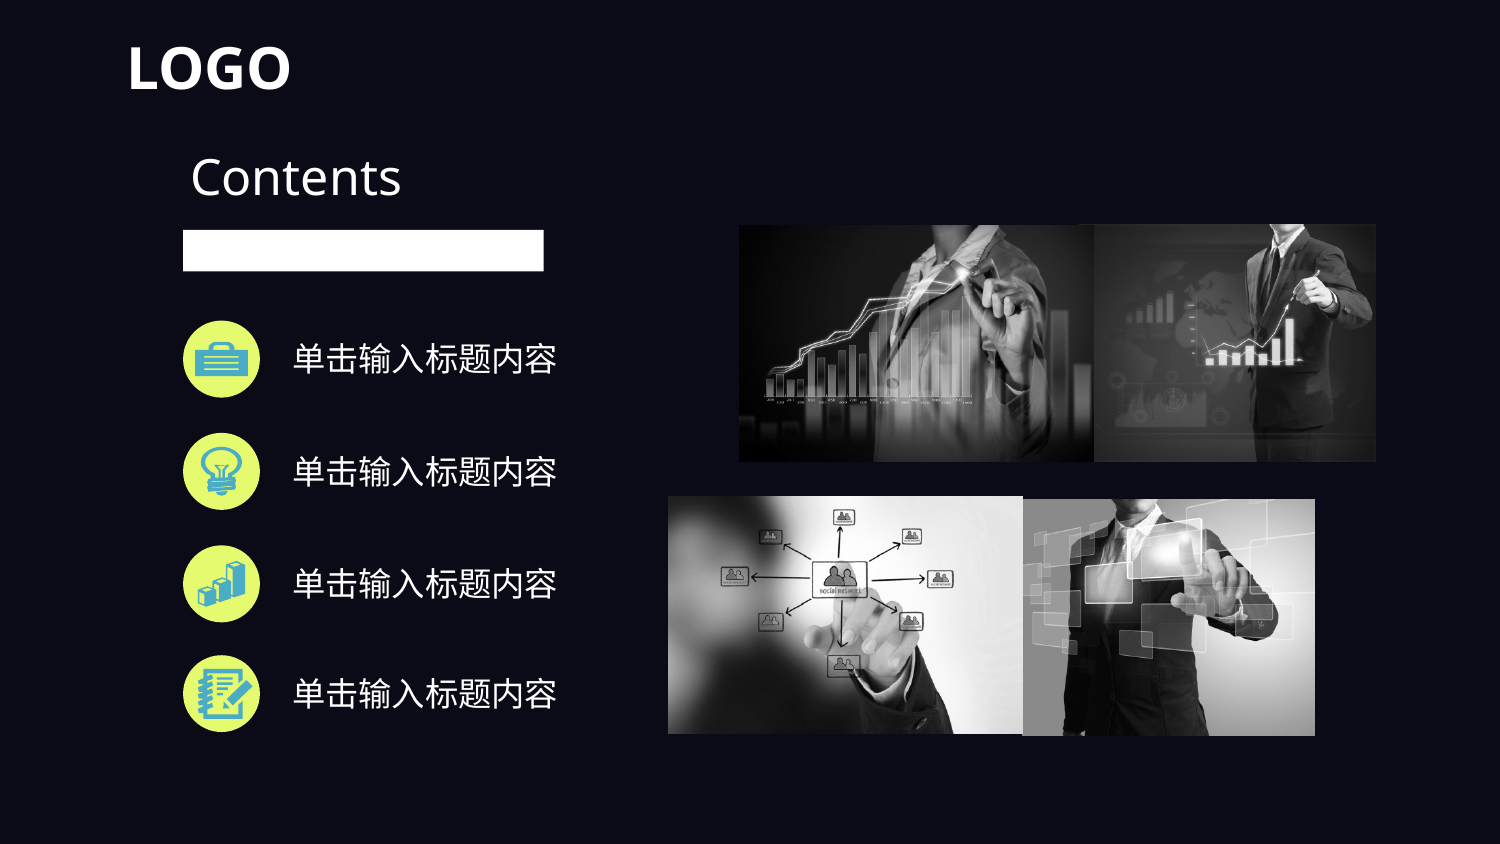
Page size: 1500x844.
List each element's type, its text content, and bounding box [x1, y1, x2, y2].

text_box 单击输入标题内容 [277, 665, 585, 721]
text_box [182, 432, 261, 511]
text_box 单击输入标题内容 [277, 555, 585, 611]
picture [667, 496, 1316, 737]
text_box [182, 654, 261, 733]
picture [739, 224, 1377, 462]
text_box 单击输入标题内容 [277, 331, 585, 386]
text_box LOGO [111, 23, 424, 109]
text_box Contents [175, 138, 577, 213]
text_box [182, 320, 261, 398]
text_box 单击输入标题内容 [277, 443, 585, 499]
text_box [183, 229, 544, 272]
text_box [182, 545, 261, 623]
